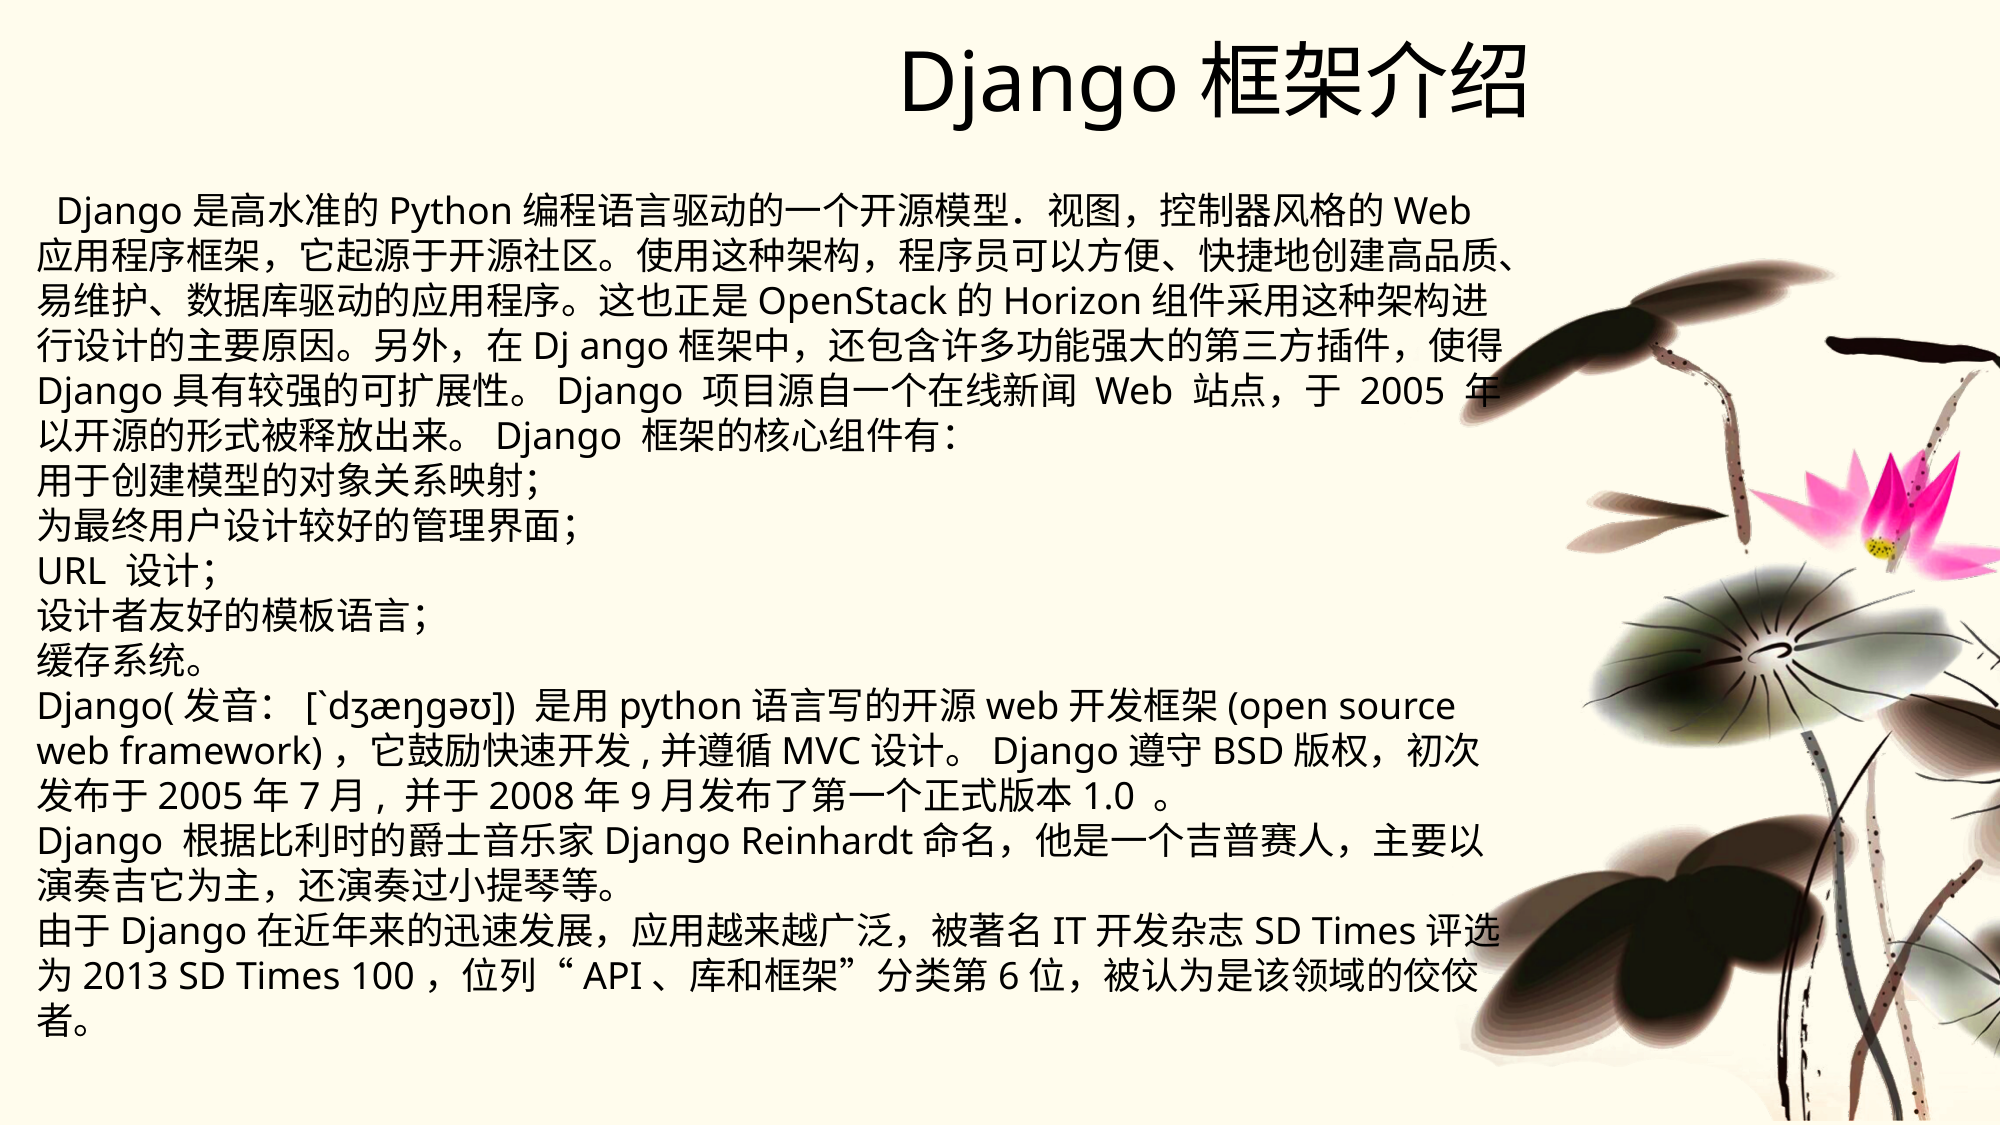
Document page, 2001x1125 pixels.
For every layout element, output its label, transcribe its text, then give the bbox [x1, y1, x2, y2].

text_box Django框架介绍 [839, 20, 1320, 136]
picture [1320, 0, 2000, 1121]
text_box Django是高水准的Python编程语言驱动的一个开源模型．视图，控制器风格的Web应用程序框架，它起源于开源社区。使用这种架构，程序员可以方便、快捷地创建高品质、易维护、数据库驱动的应用程序。这也正是OpenStack的Horizon组件采用这种架构进行设计的主要原因。另外，在Dj ango框架中，还包含许多功能强大的第三方插件，使得Django具有较强的可扩展性。Django 项目源自一个在线新闻 Web 站点，于 2005 年以开源的形式被释放出来。Django 框架的核心组件有： 用于创建模型的对象关系映射； 为最终用户设计较好的管理界面； URL 设计； 设计者友好的模板语言； 缓存系统。 Django(发音：[`dʒæŋɡəʊ]) 是用python语言写的开源web开发框架(open source web framework)，它鼓励快速开发,并遵循MVC设计。Django遵守BSD版权，初次发布于2005年7月, 并于2008年9月发布了第一个正式版本1.0 。 Django 根据比利时的爵士音乐家Django Reinhardt命名，他是一个吉普赛人，主要以演奏吉它为主，还演奏过小提琴等。 由于Django在近年来的迅速发展，应用越来越广泛，被著名IT开发杂志SD Times评选为2013 SD Times 100，位列“API、库和框架”分类第6位，被认为是该领域的佼佼者。 [21, 179, 1320, 1050]
